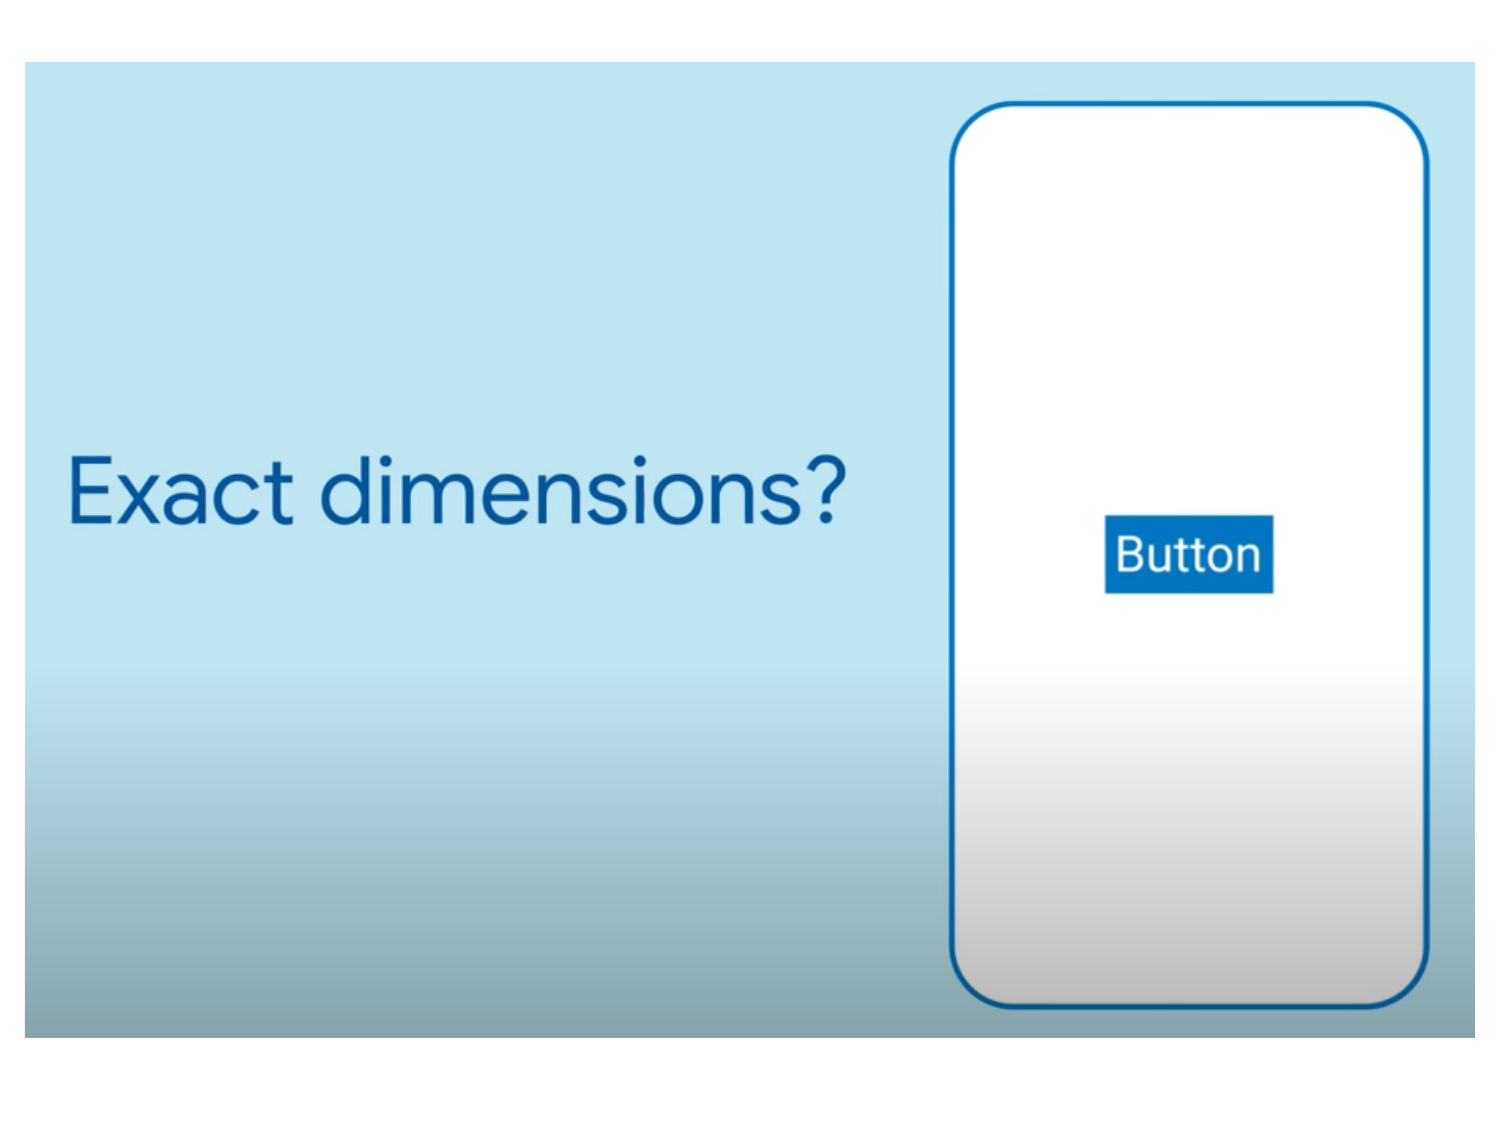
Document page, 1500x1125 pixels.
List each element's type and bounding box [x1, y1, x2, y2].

picture [24, 62, 1476, 1038]
